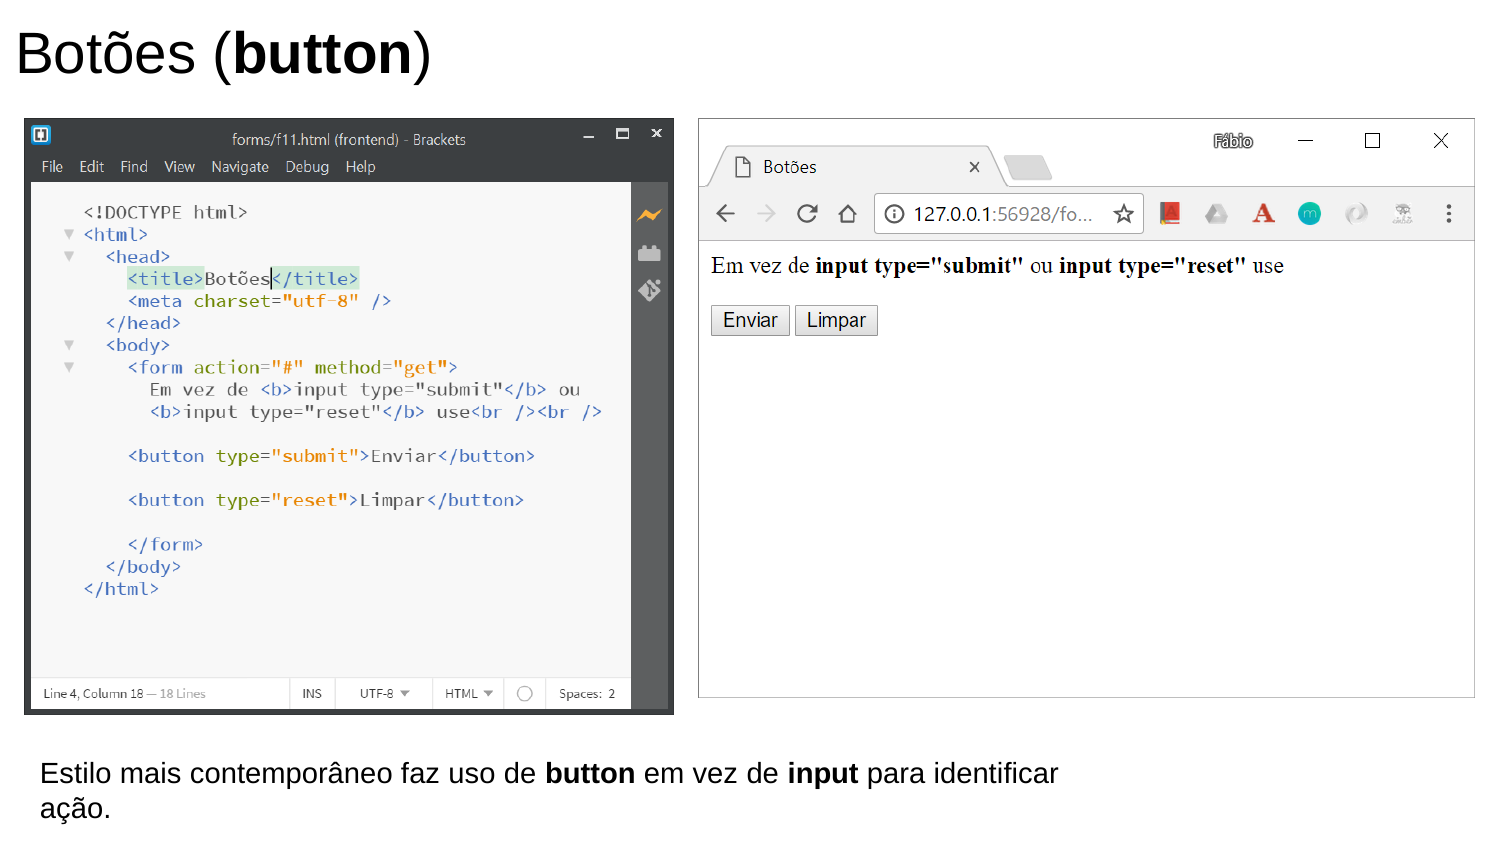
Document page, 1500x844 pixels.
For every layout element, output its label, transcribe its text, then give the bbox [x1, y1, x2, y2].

text_box Estilo mais contemporâneo faz uso de button em vez de input para identificar ação. [24, 739, 1146, 823]
title Botões (button) [0, 0, 1500, 94]
picture [24, 118, 674, 715]
picture [698, 118, 1476, 699]
